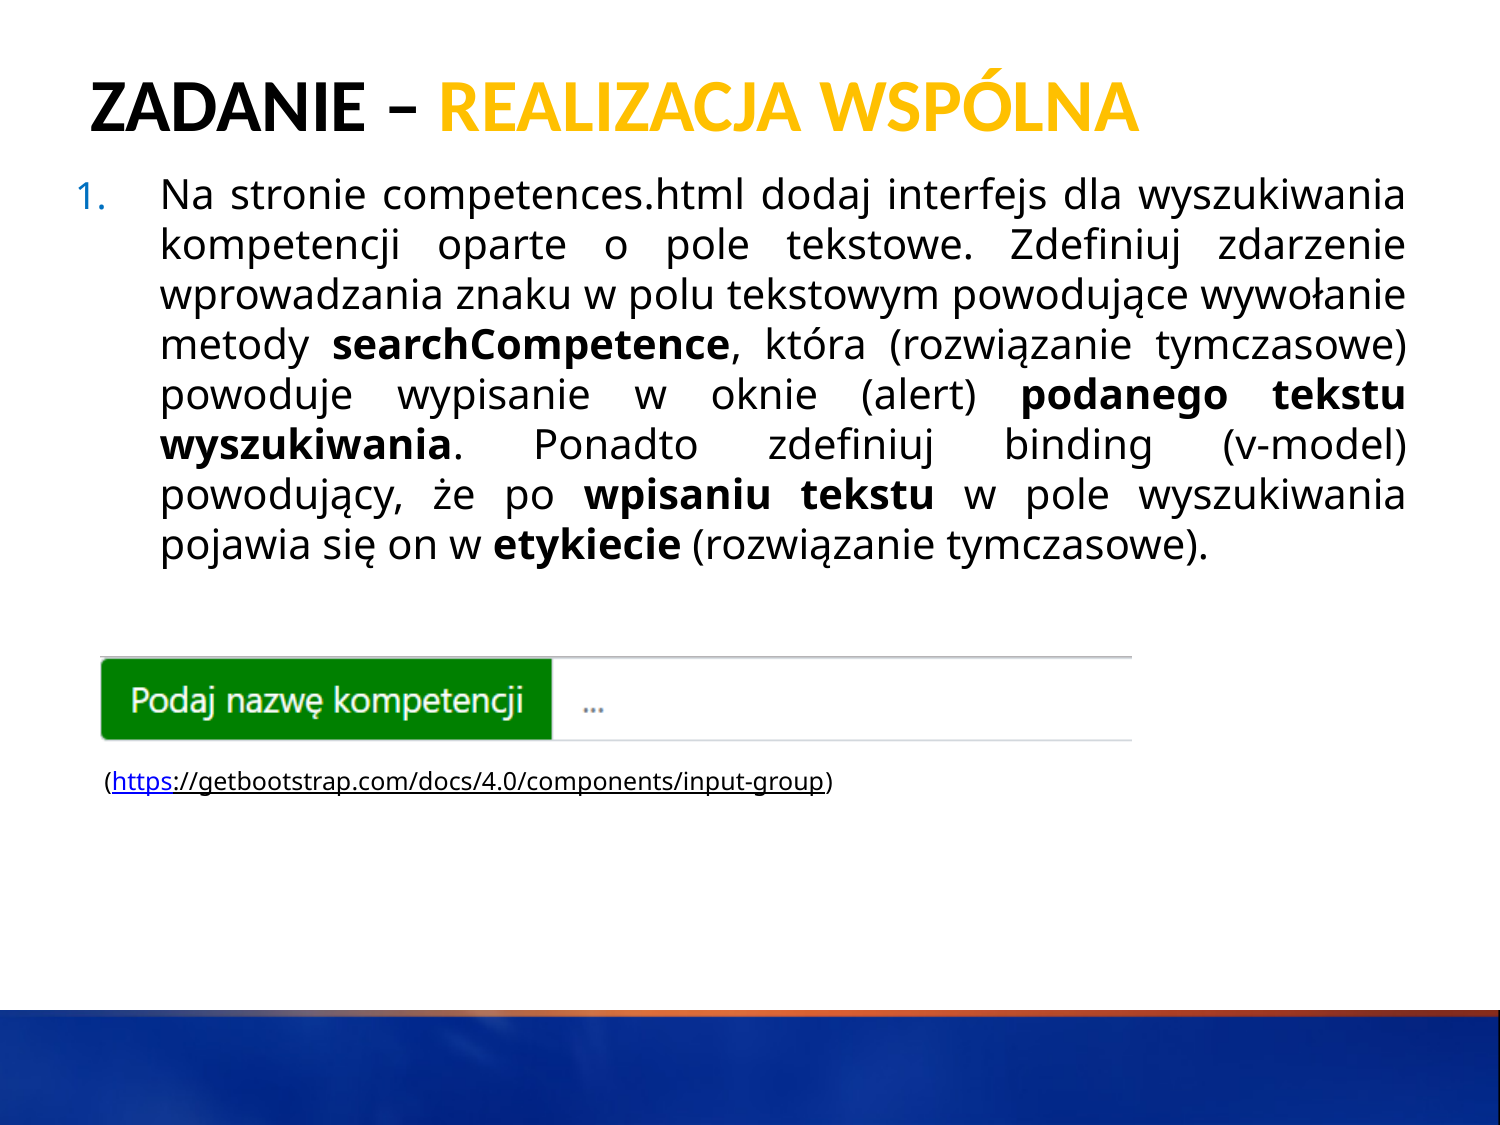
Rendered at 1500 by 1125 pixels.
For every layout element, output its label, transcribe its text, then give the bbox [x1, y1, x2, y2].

picture [0, 1010, 1500, 1125]
picture [100, 656, 1132, 744]
text_box Na stronie competences.html dodaj interfejs dla wyszukiwania kompetencji oparte o pole tekstowe. Zdefiniuj zdarzenie wprowadzania znaku w polu tekstowym powodujące wywołanie metody searchCompetence, która (rozwiązanie tymczasowe) powoduje wypisanie w oknie (alert) podanego tekstu wyszukiwania. Ponadto zdefiniuj binding (v-model) powodujący, że po wpisaniu tekstu w pole wyszukiwania pojawia się on w etykiecie (rozwiązanie tymczasowe). (https://getbootstrap.com/docs/4.0/components/input-group) [75, 167, 1408, 1012]
title Zadanie – realizacja wspólna [75, 54, 1425, 149]
